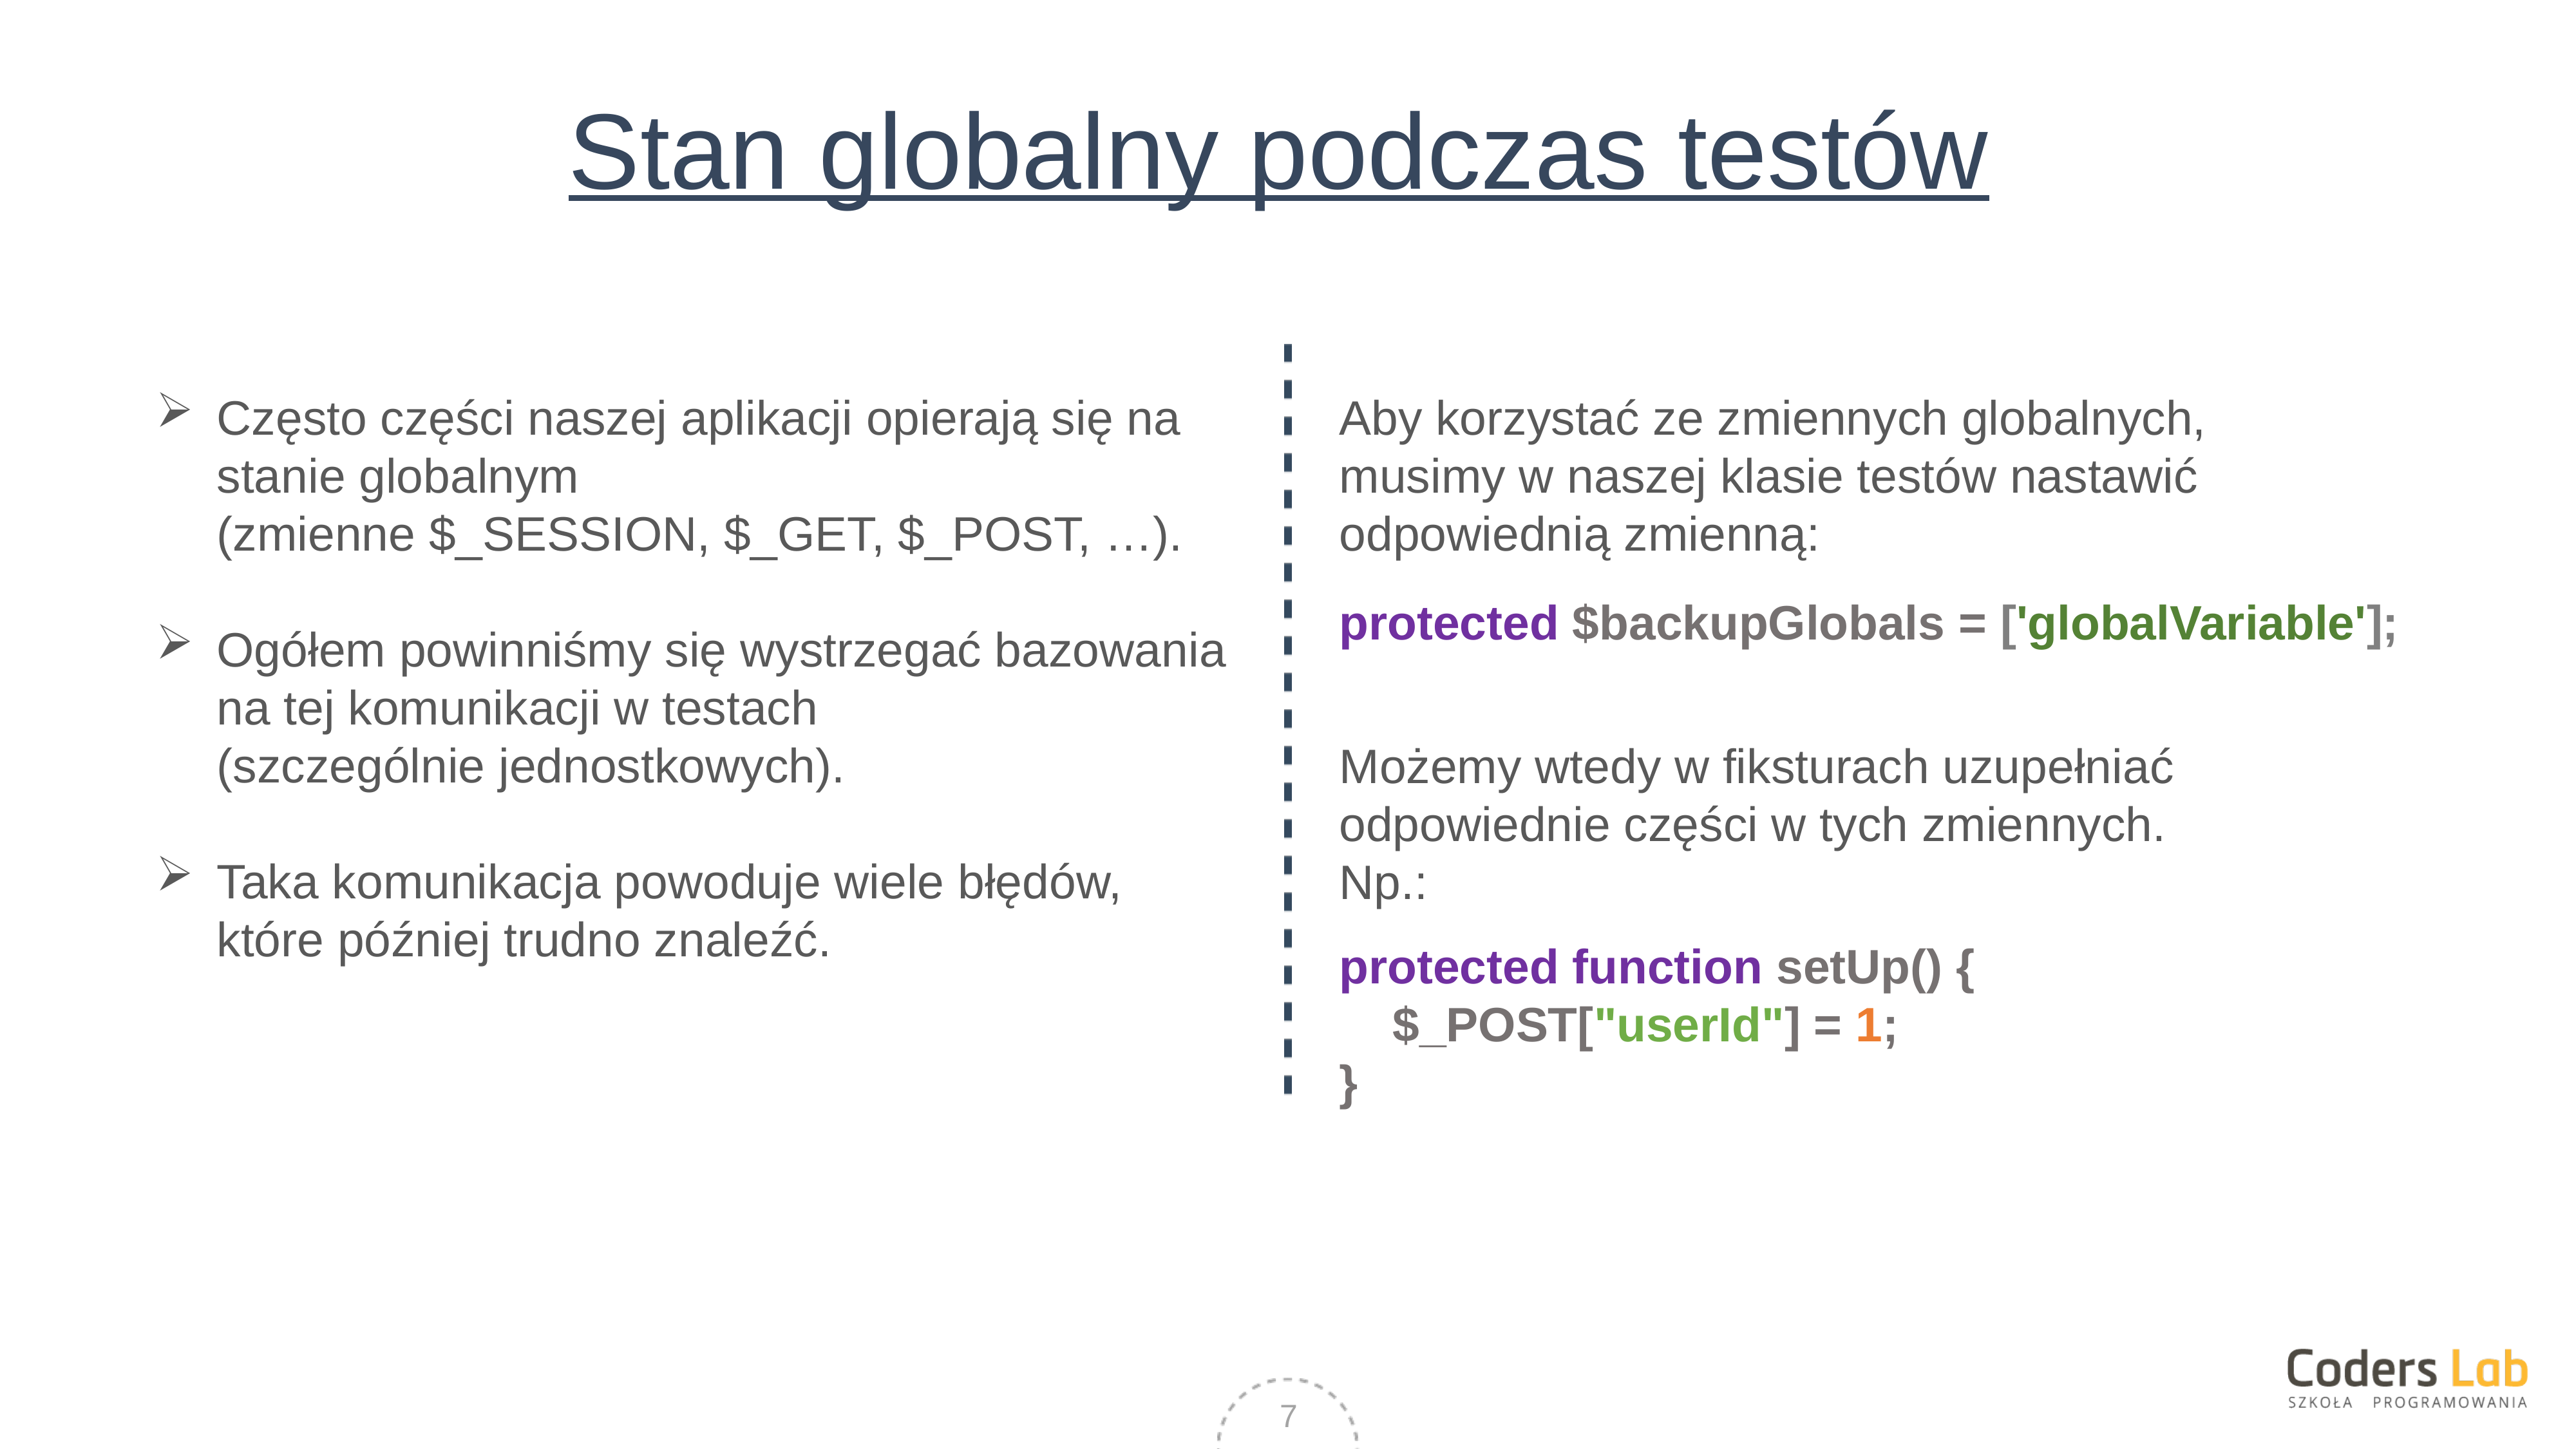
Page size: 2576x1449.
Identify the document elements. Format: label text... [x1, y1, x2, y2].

slide_number 7 [1266, 1395, 1311, 1444]
text_box Możemy wtedy w fiksturach uzupełniać odpowiednie części w tych zmiennych. Np.: [1329, 730, 2429, 914]
text_box Często części naszej aplikacji opierają się na stanie globalnym (zmienne $_SESSION, $_GET, $_POST, …). Ogółem powinniśmy się wystrzegać bazowania na tej komunikacji w testach (szczególnie jednostkowych). Taka komunikacja powoduje wiele błędów, które później trudno znaleźć. [147, 382, 1250, 972]
text_box protected function setUp() { $_POST["userId"] = 1; } [1329, 931, 2429, 1115]
picture [2282, 1340, 2533, 1421]
text_box protected $backupGlobals = ['globalVariable']; [1329, 587, 2429, 655]
picture [1284, 344, 1292, 1102]
title Stan globalny podczas testów [290, 77, 2269, 208]
text_box Aby korzystać ze zmiennych globalnych, musimy w naszej klasie testów nastawić odpowiednią zmienną: [1329, 382, 2403, 566]
picture [1217, 1378, 1359, 1449]
